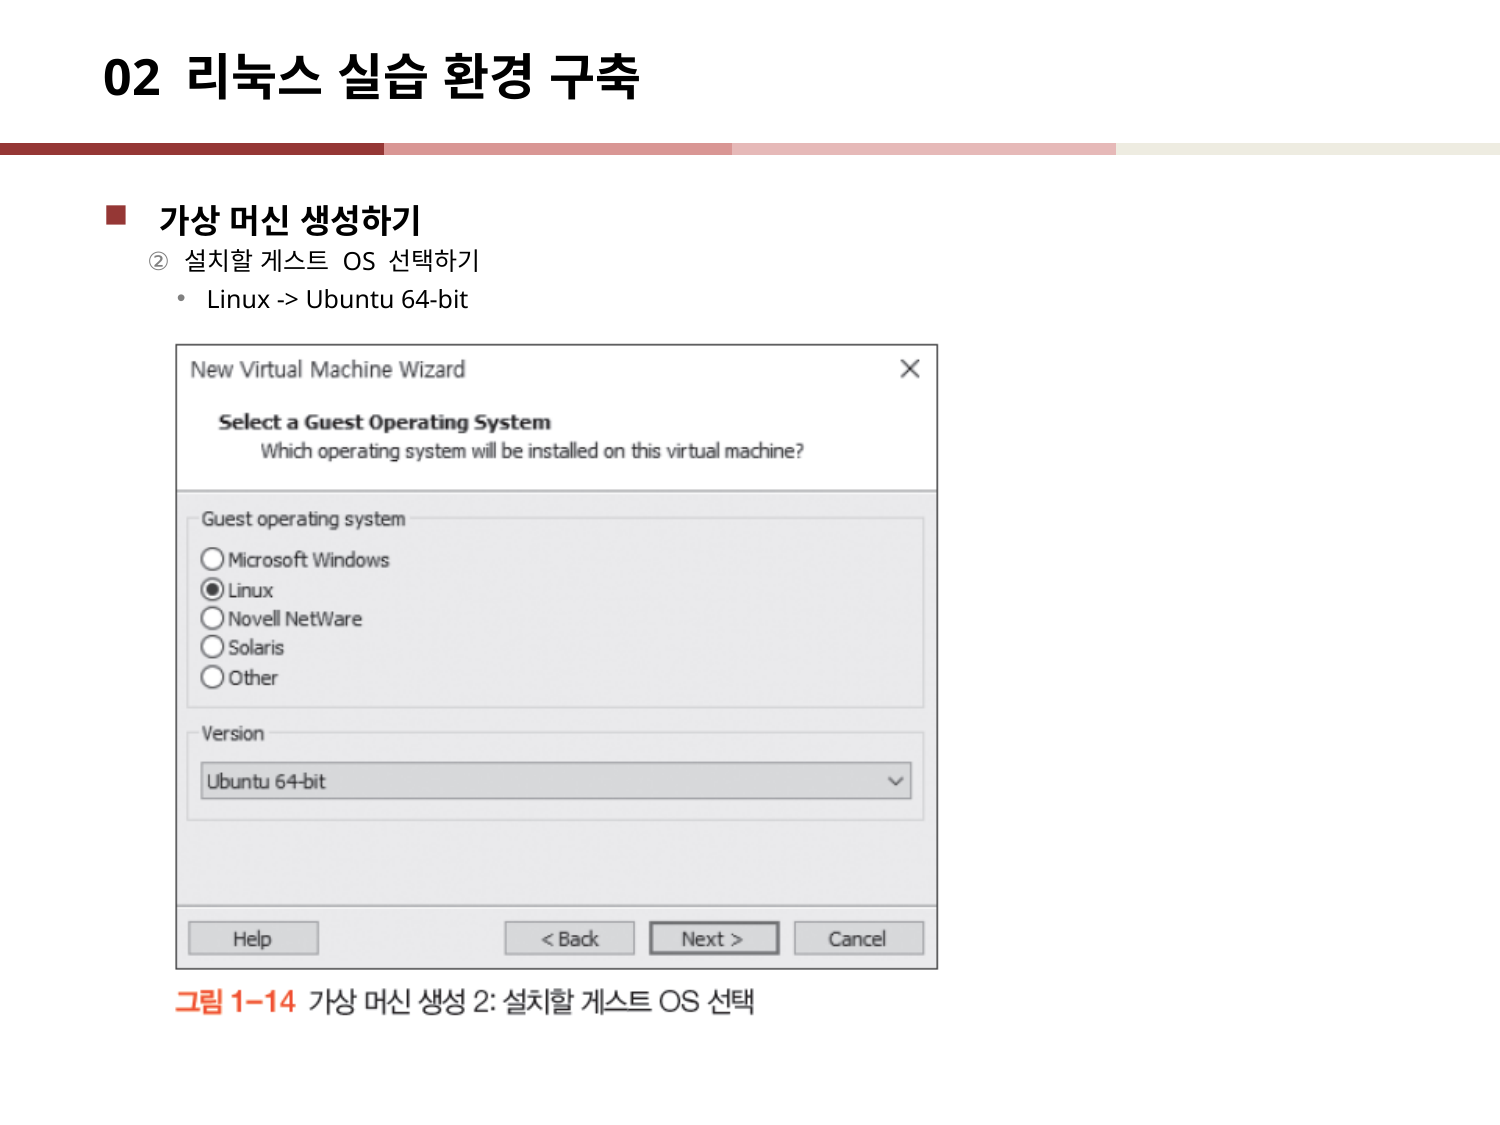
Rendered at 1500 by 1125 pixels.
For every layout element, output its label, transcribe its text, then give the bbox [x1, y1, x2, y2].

list 가상 머신 생성하기 설치할 게스트 OS 선택하기 Linux -> Ubuntu 64-bit [88, 172, 1436, 1059]
picture [170, 337, 944, 1020]
title 02 리눅스 실습 환경 구축 [88, 30, 1330, 121]
